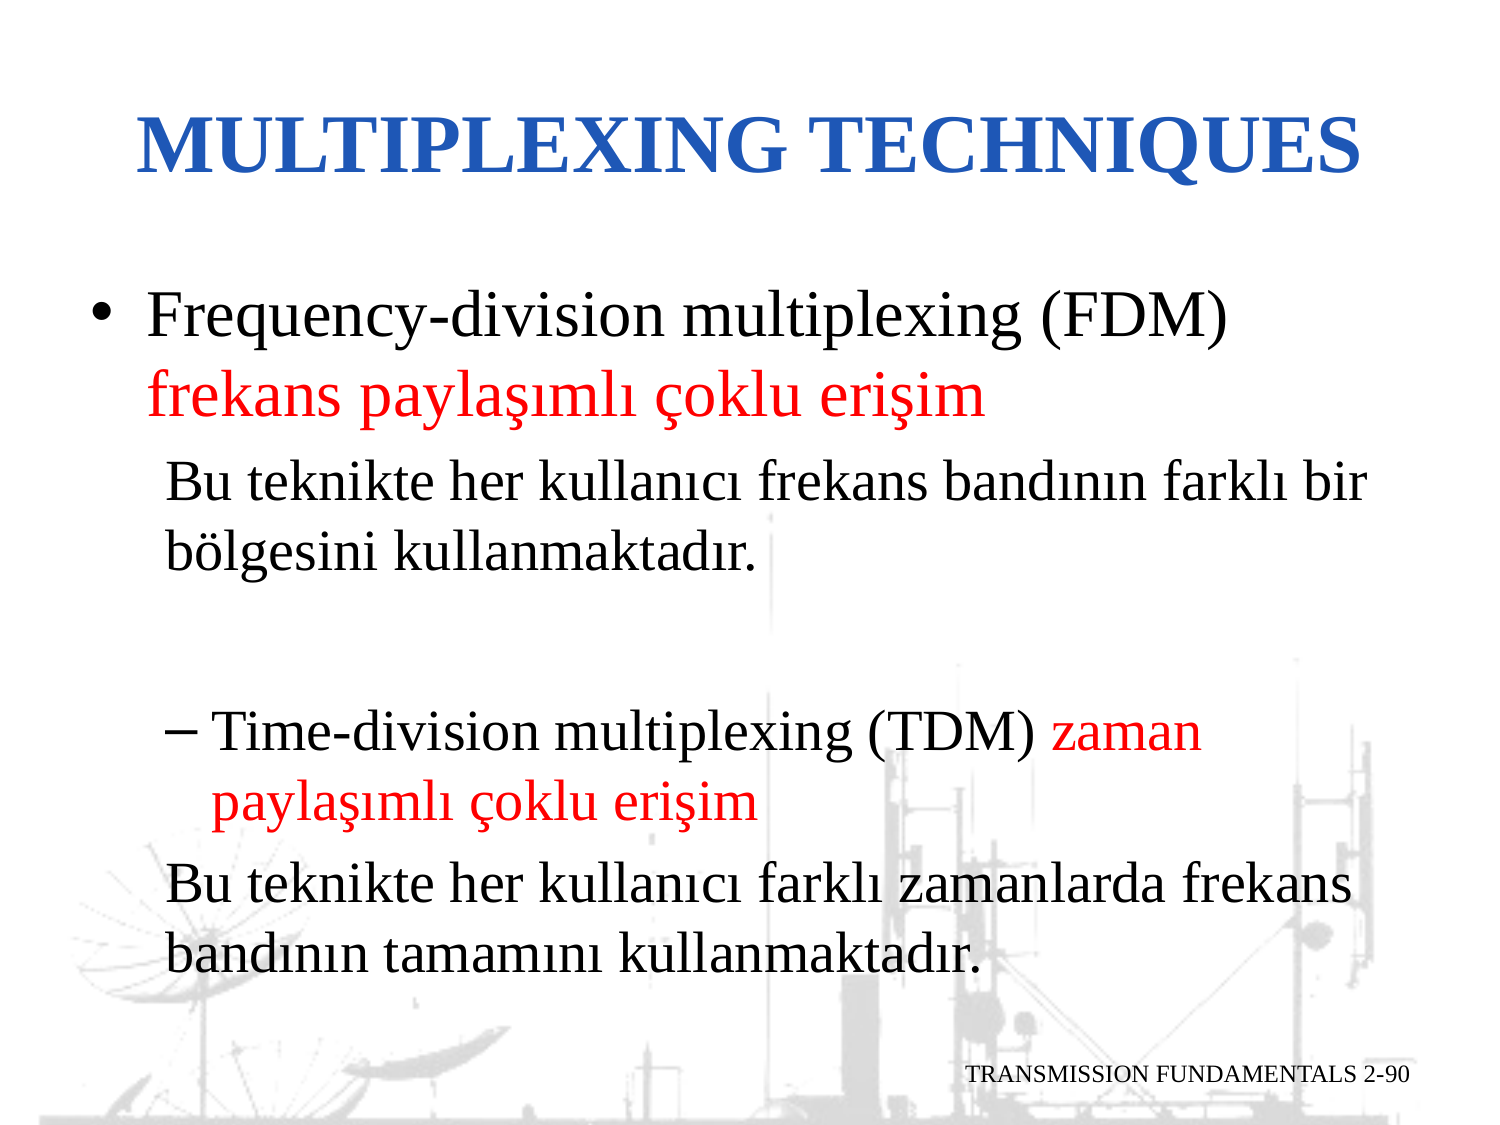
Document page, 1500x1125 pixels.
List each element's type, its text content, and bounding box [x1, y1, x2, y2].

title Multiplexing Techniques [75, 45, 1425, 233]
list Frequency-division multiplexing (FDM) frekans paylaşımlı çoklu erişim Bu teknikte her kullanıcı frekans bandının farklı bir bölgesini kullanmaktadır. Time-division multiplexing (TDM) zaman paylaşımlı çoklu erişim Bu teknikte her kullanıcı farklı zamanlarda frekans bandının tamamını kullanmaktadır. [75, 262, 1425, 1005]
slide_number TRANSMISSION FUNDAMENTALS 2-90 [893, 1042, 1425, 1103]
